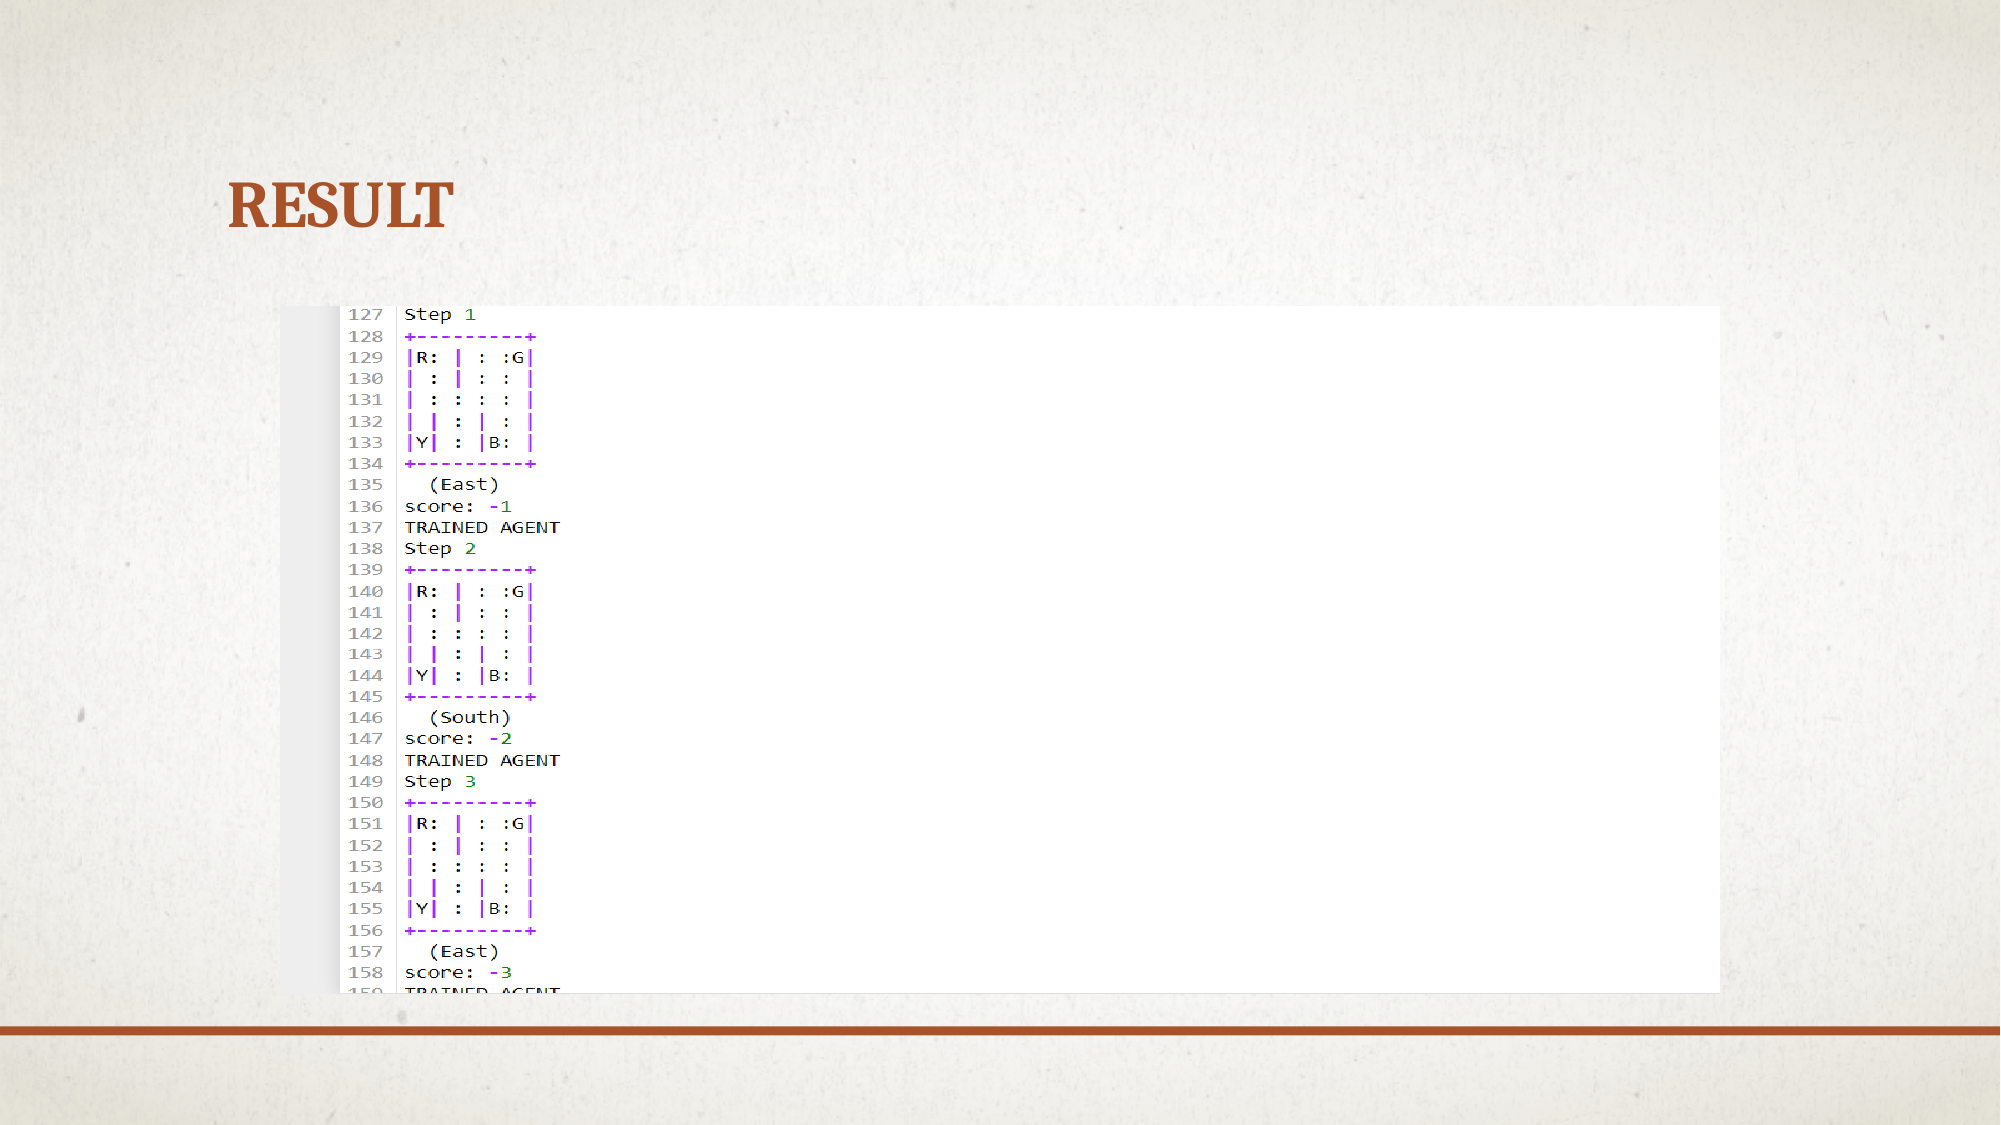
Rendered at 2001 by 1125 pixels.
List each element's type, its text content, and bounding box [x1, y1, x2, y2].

picture [0, 0, 2001, 1125]
title result [212, 62, 1788, 250]
